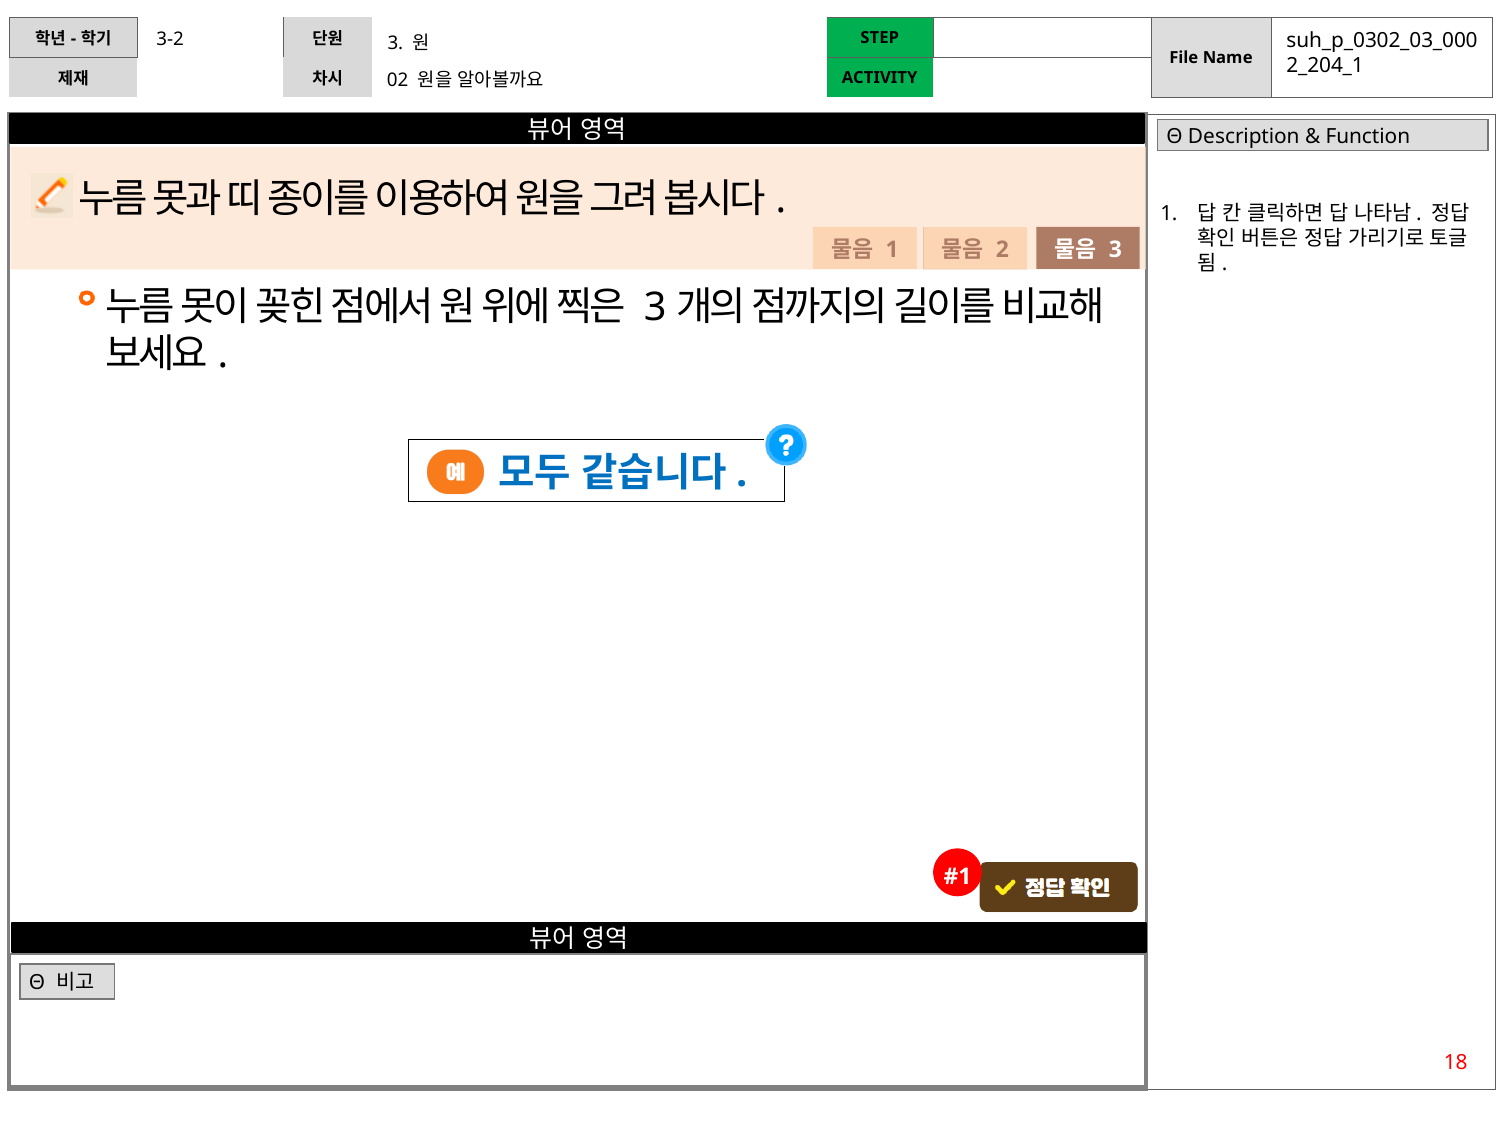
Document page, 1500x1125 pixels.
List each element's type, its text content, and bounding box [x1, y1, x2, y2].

text_box 3-2 [141, 18, 284, 55]
text_box 누름 못과 띠 종이를 이용하여 원을 그려 봅시다. [63, 165, 1145, 228]
picture [31, 173, 73, 218]
text_box [1145, 282, 1500, 326]
text_box suh_p_0302_03_0002_204_1 [1271, 18, 1500, 84]
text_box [813, 226, 1141, 270]
text_box 답 칸 클릭하면 답 나타남. 정답 확인 버튼은 정답 가리기로 토글 됨. [1145, 160, 1500, 282]
text_box 누름 못이 꽂힌 점에서 원 위에 찍은 3개의 점까지의 길이를 비교해 보세요. [90, 273, 1117, 383]
text_box #1 [931, 846, 979, 899]
picture [424, 447, 485, 496]
picture [977, 859, 1141, 913]
picture [76, 286, 96, 308]
text_box 02 원을 알아볼까요 [372, 60, 821, 96]
text_box 모두 같습니다. [408, 439, 785, 502]
text_box [9, 145, 1148, 272]
table_header Θ Description & Function [1158, 120, 1487, 150]
text_box 3. 원 [372, 23, 828, 48]
picture [764, 423, 808, 467]
